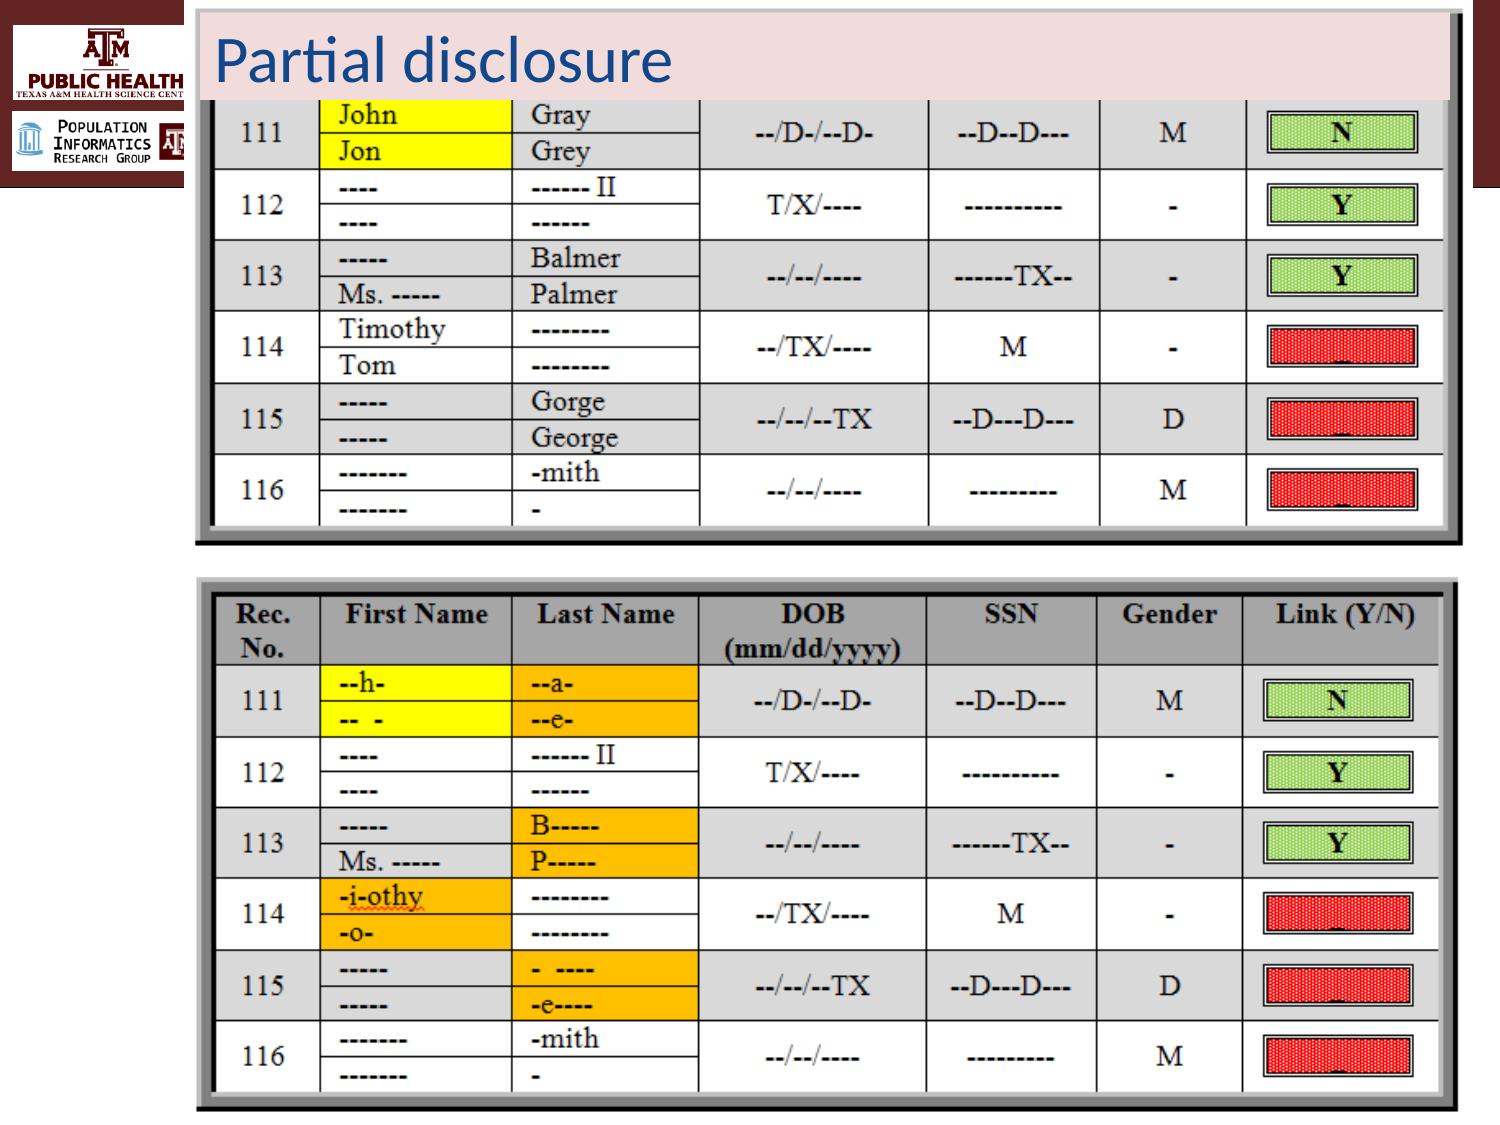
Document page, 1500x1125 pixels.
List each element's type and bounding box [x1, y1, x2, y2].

list [187, 566, 1473, 1125]
picture [12, 0, 1473, 565]
